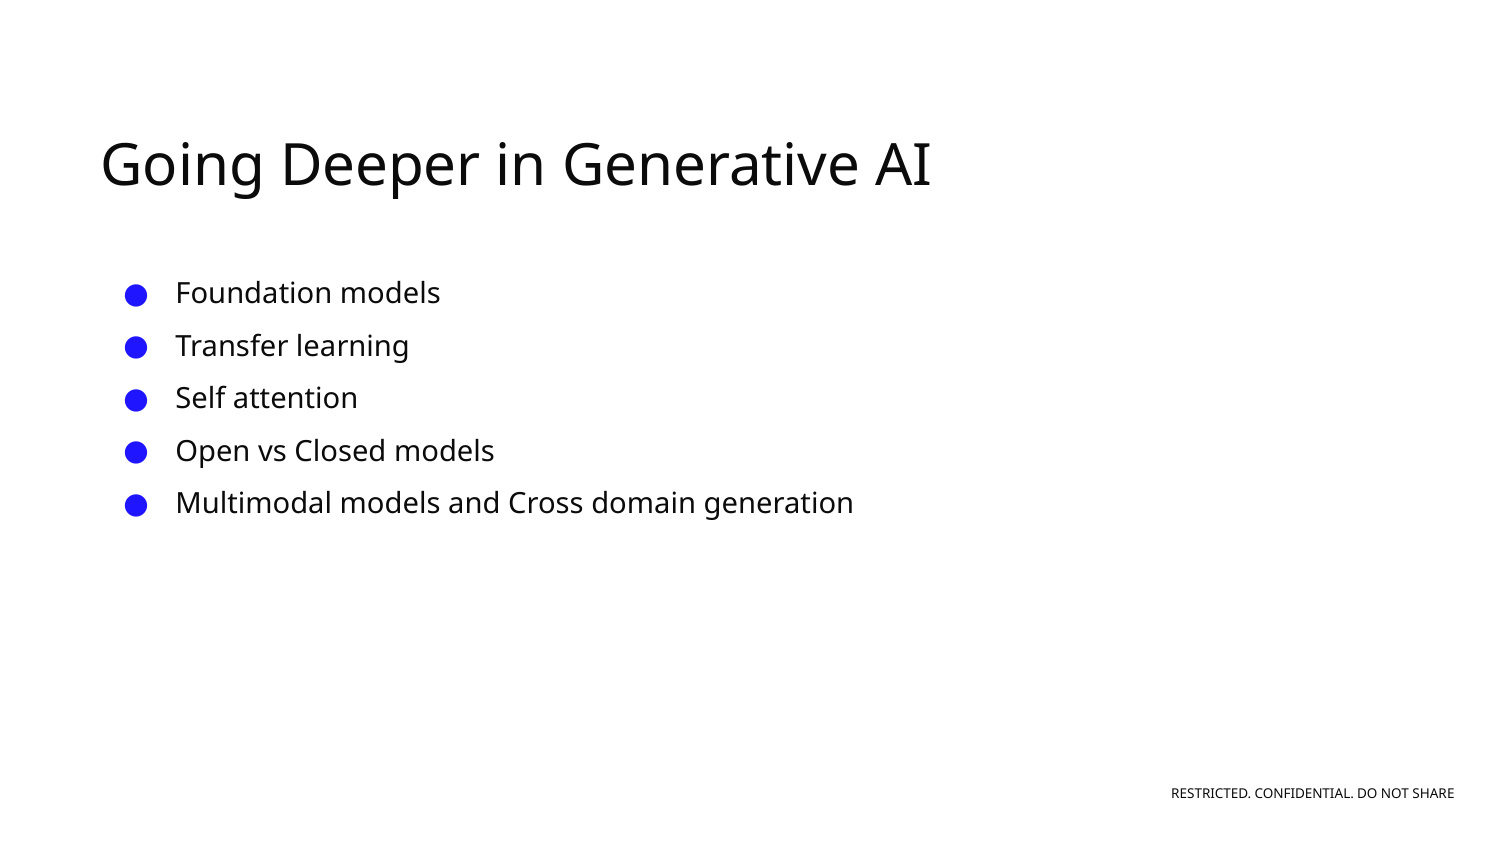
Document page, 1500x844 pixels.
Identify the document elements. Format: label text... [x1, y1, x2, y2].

list Foundation models Transfer learning Self attention Open vs Closed models Multimodal models and Cross domain generation [100, 257, 1023, 677]
title Going Deeper in Generative AI [100, 100, 1023, 225]
